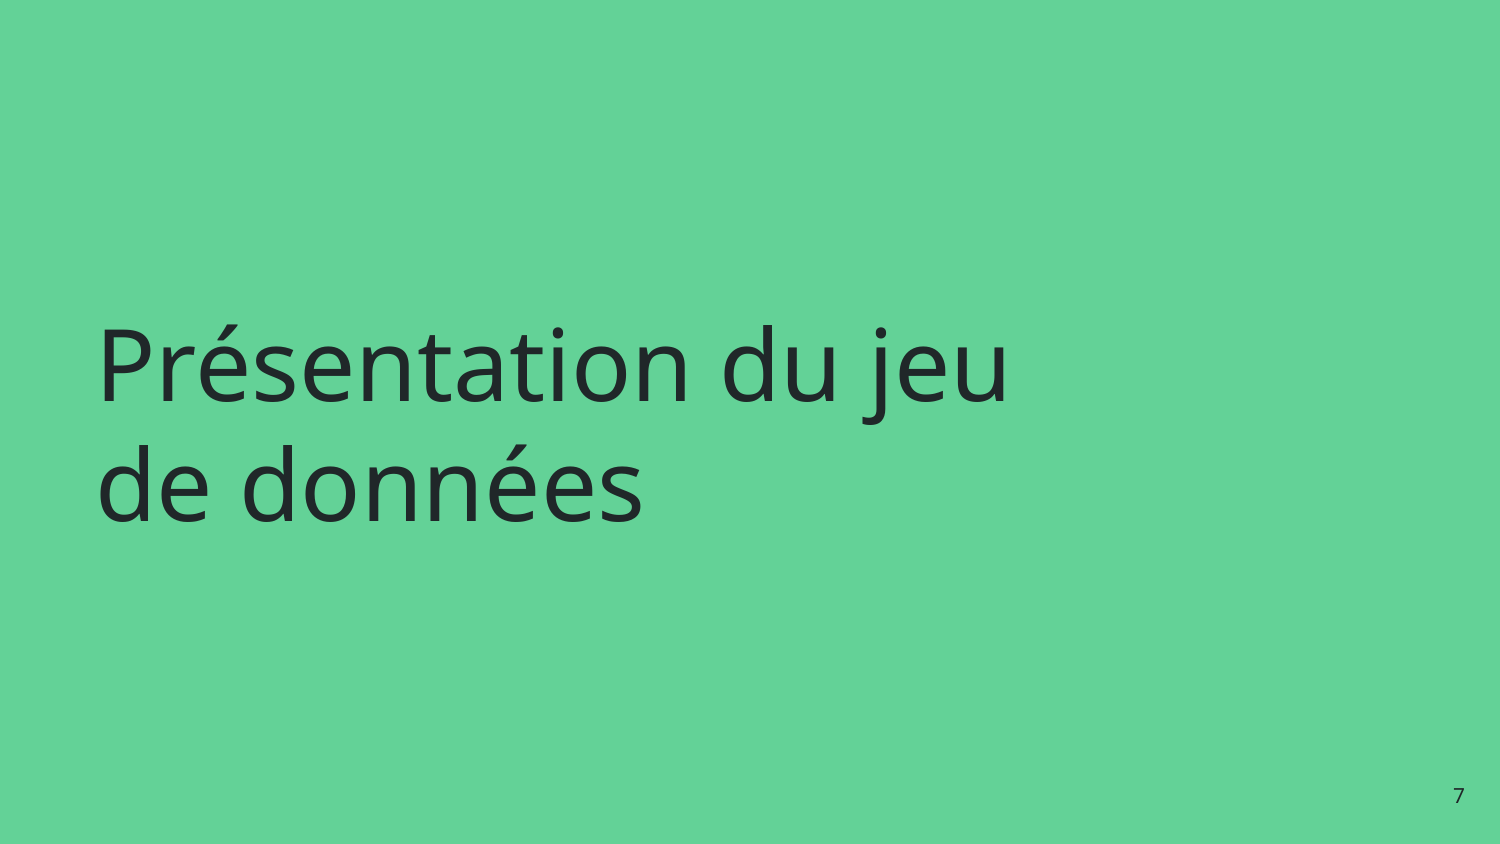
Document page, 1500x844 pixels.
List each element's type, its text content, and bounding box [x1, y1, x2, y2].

title Présentation du jeu de données [80, 86, 1032, 758]
slide_number ‹#› [1389, 764, 1480, 830]
